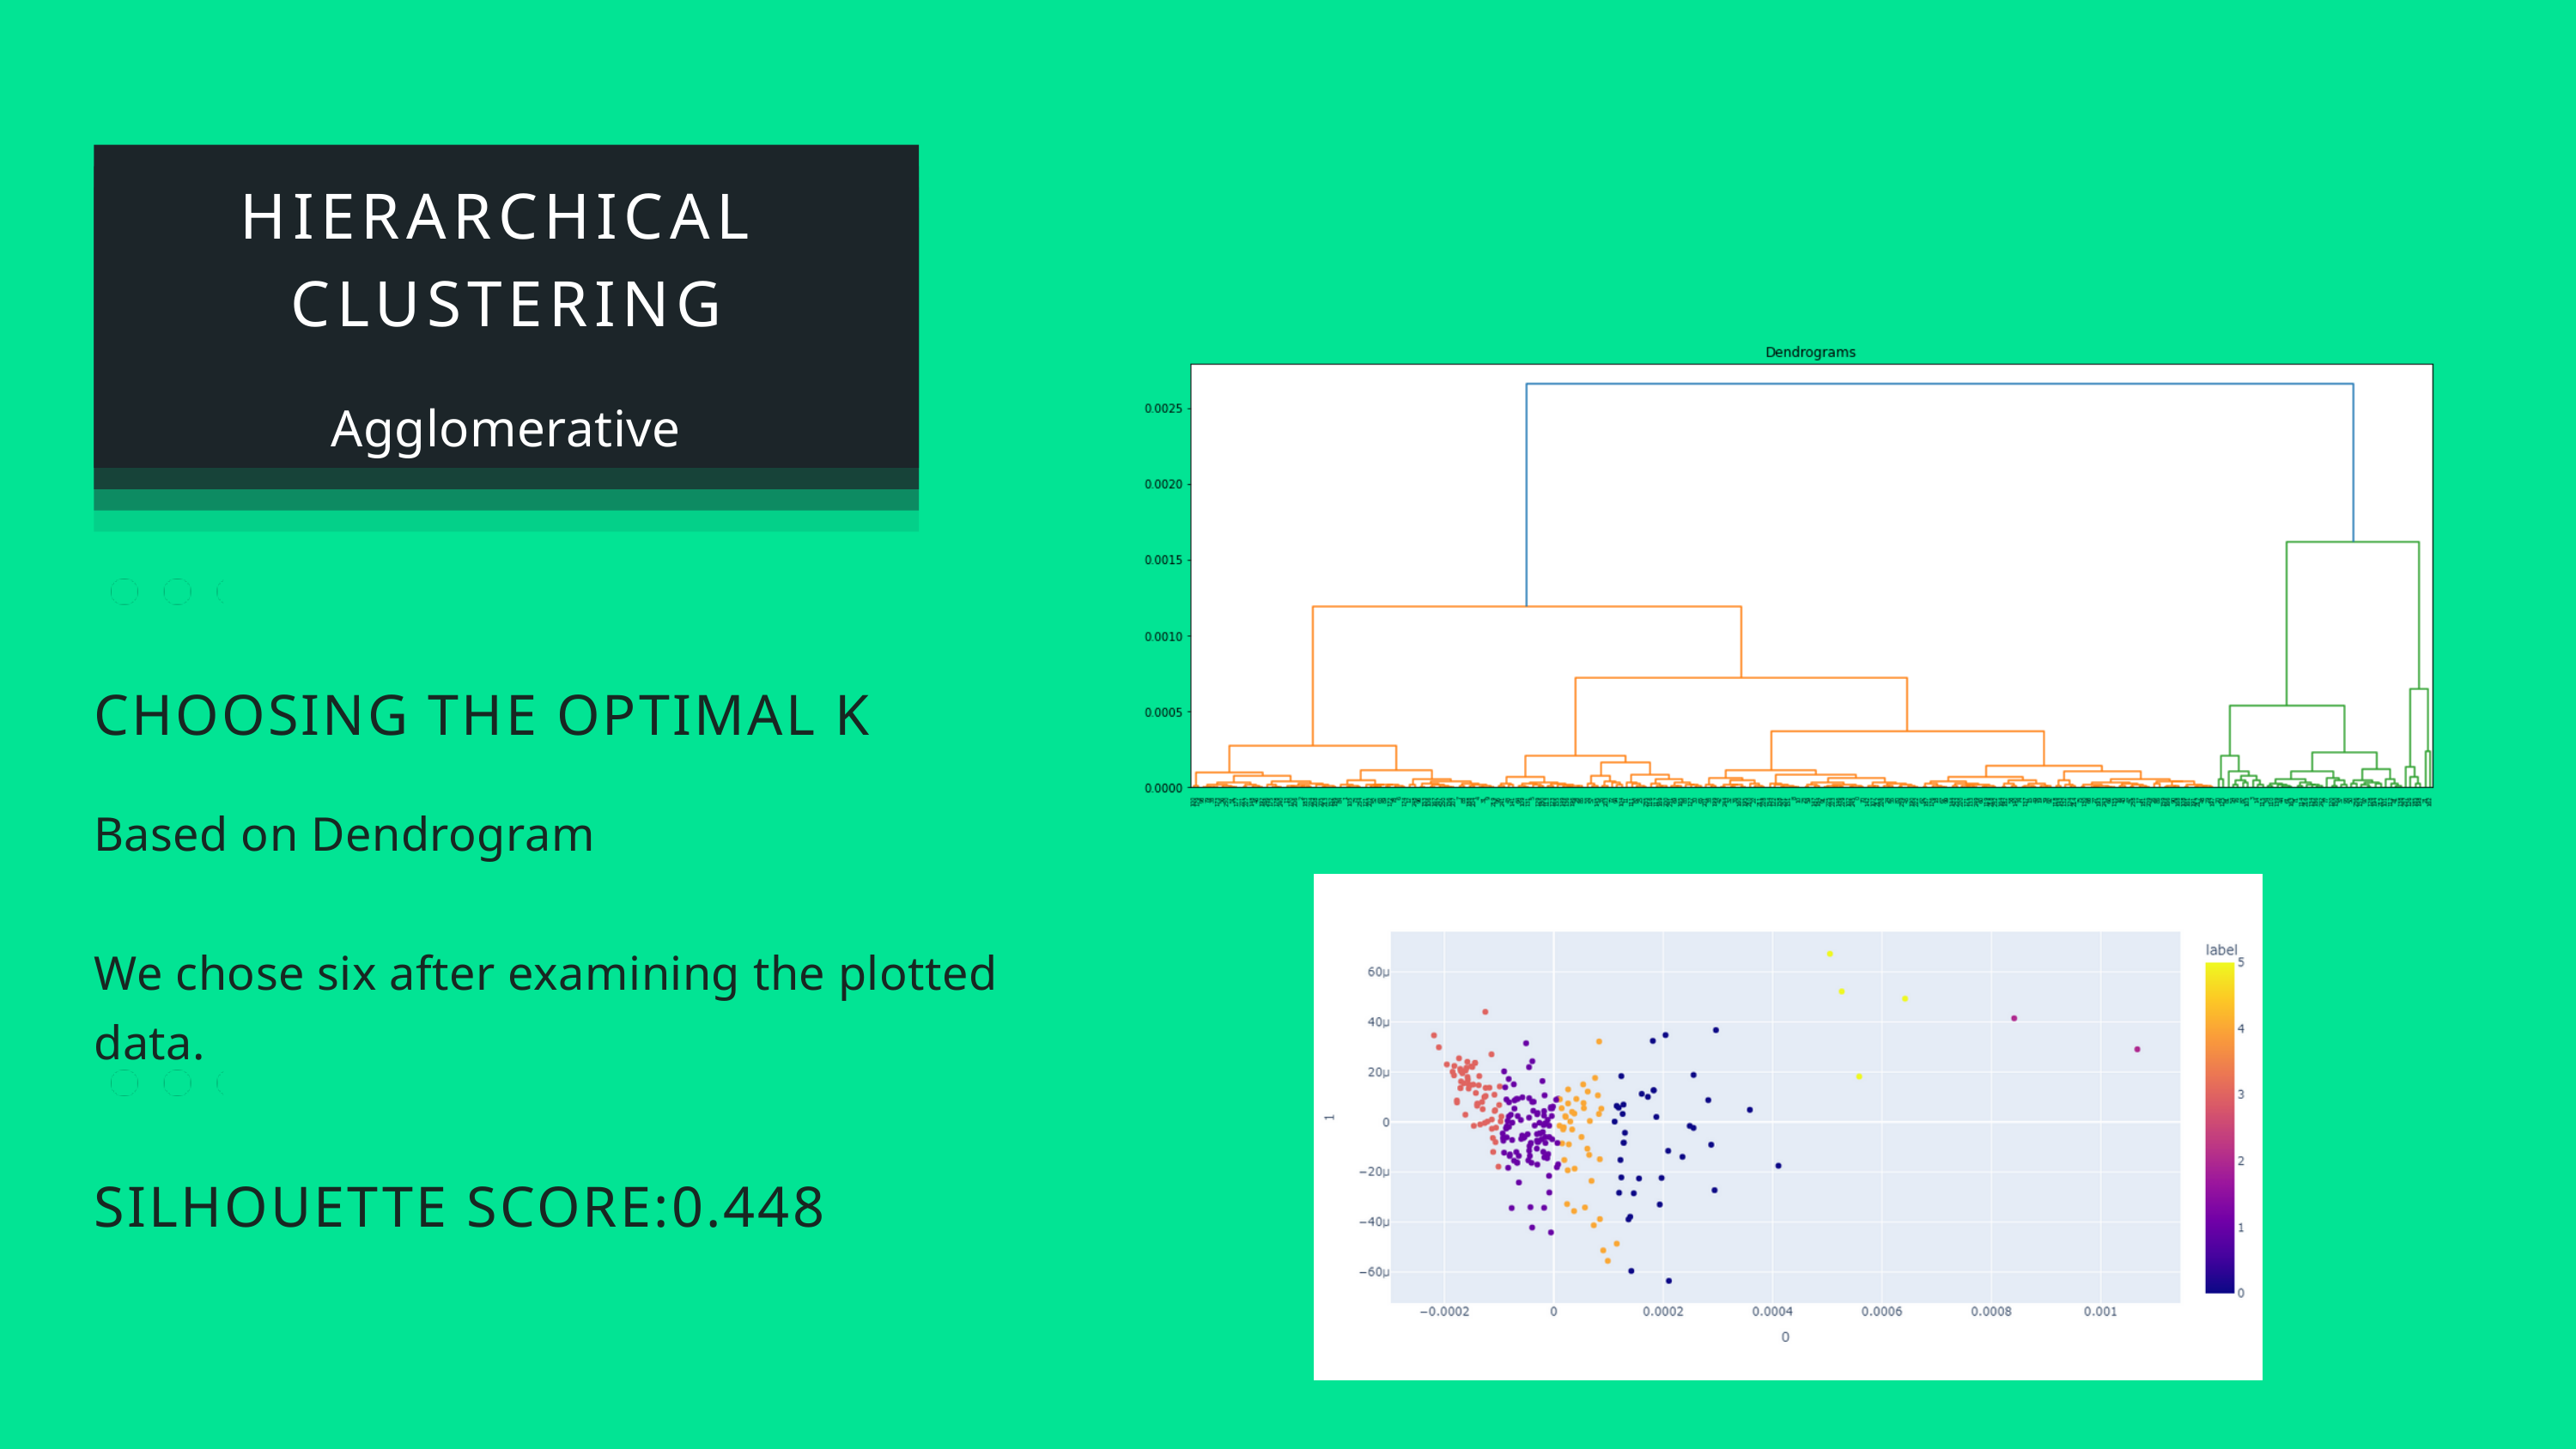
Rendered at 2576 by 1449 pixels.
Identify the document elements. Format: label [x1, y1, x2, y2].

picture [1136, 337, 2440, 814]
text_box [94, 144, 920, 532]
text_box [94, 575, 1100, 1064]
text_box [147, 170, 866, 449]
text_box [94, 1067, 1100, 1304]
picture [1314, 874, 2263, 1381]
